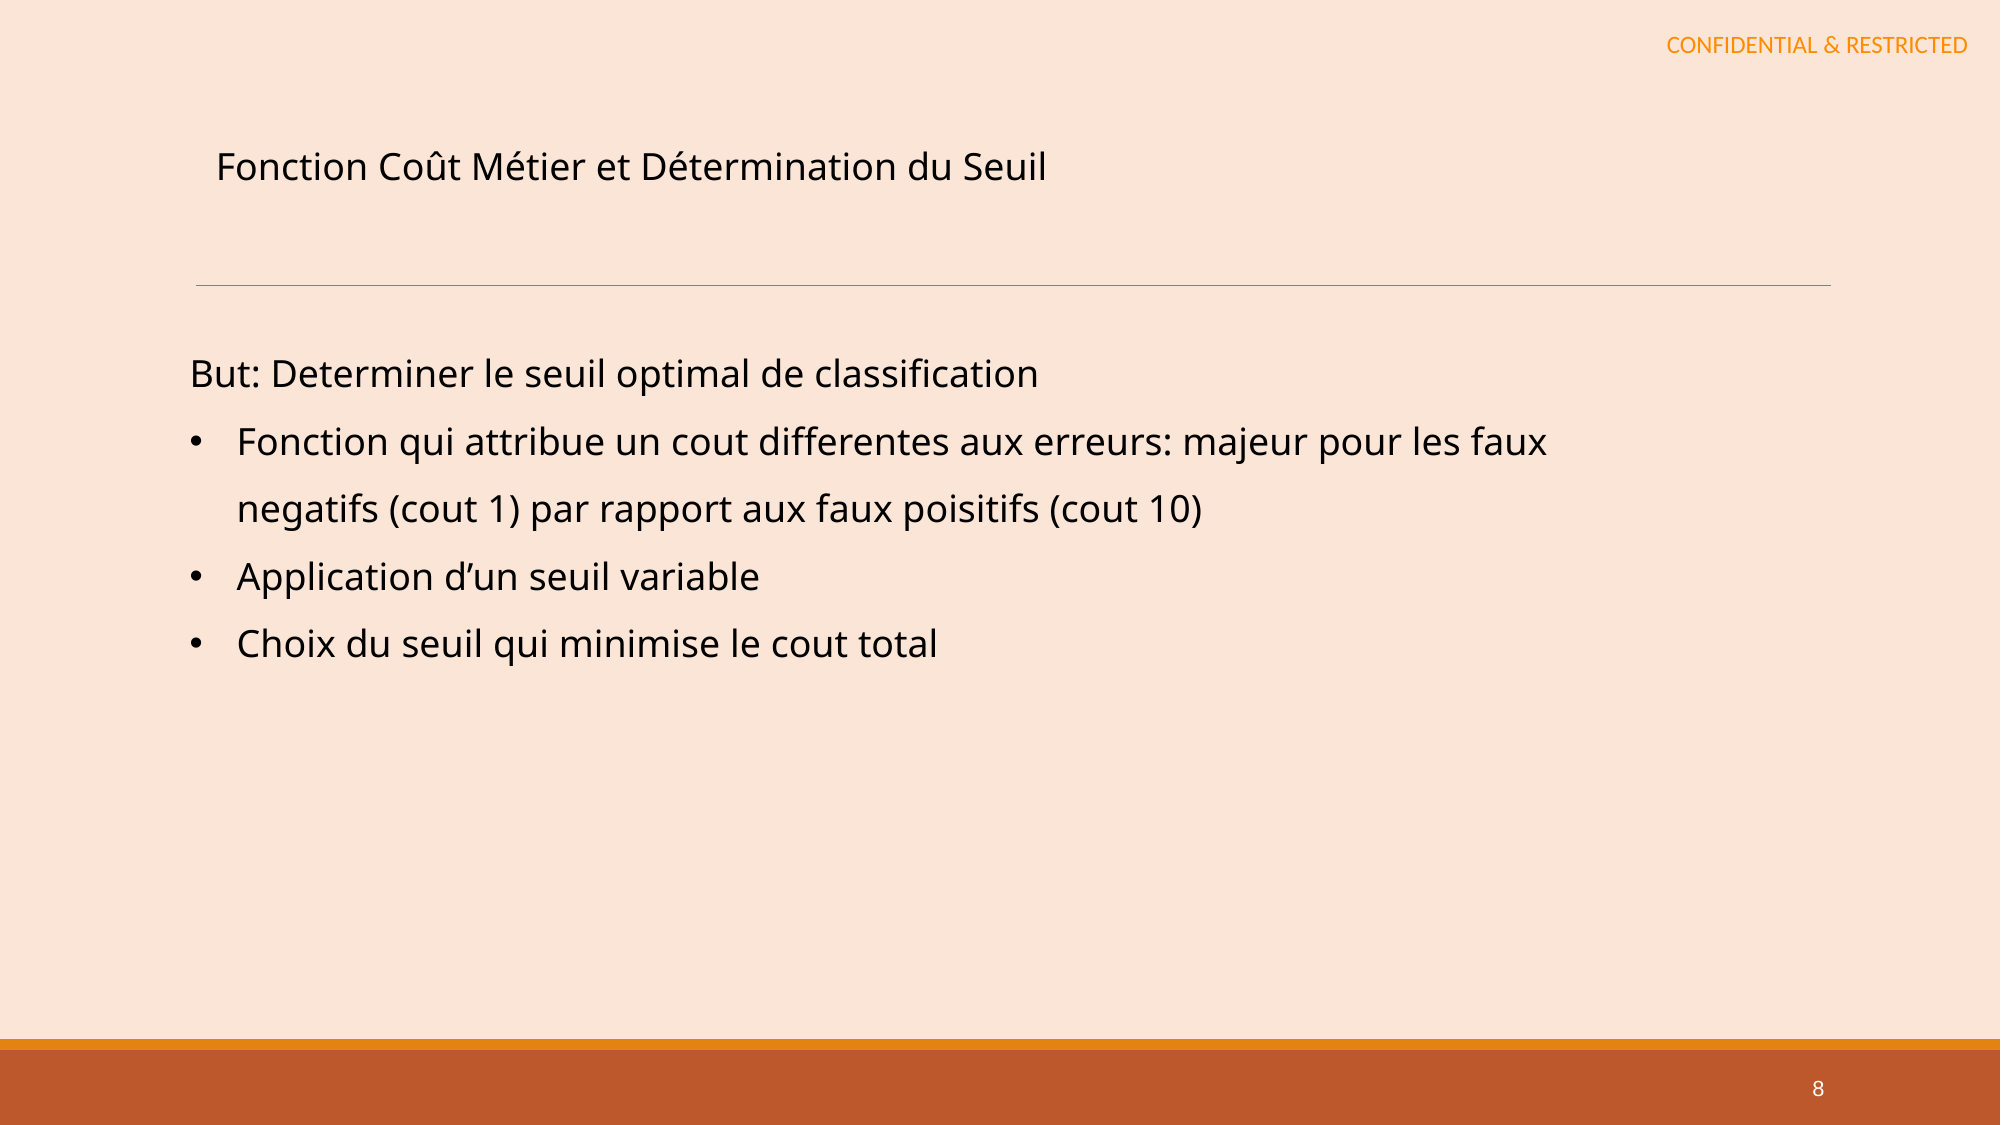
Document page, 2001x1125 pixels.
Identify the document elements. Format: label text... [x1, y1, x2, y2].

text_box But: Determiner le seuil optimal de classification Fonction qui attribue un cout differentes aux erreurs: majeur pour les faux negatifs (cout 1) par rapport aux faux poisitifs (cout 10) Application d’un seuil variable Choix du seuil qui minimise le cout total [174, 320, 1675, 740]
text_box Fonction Coût Métier et Détermination du Seuil [201, 140, 1064, 197]
slide_number 8 [1624, 1059, 1840, 1120]
